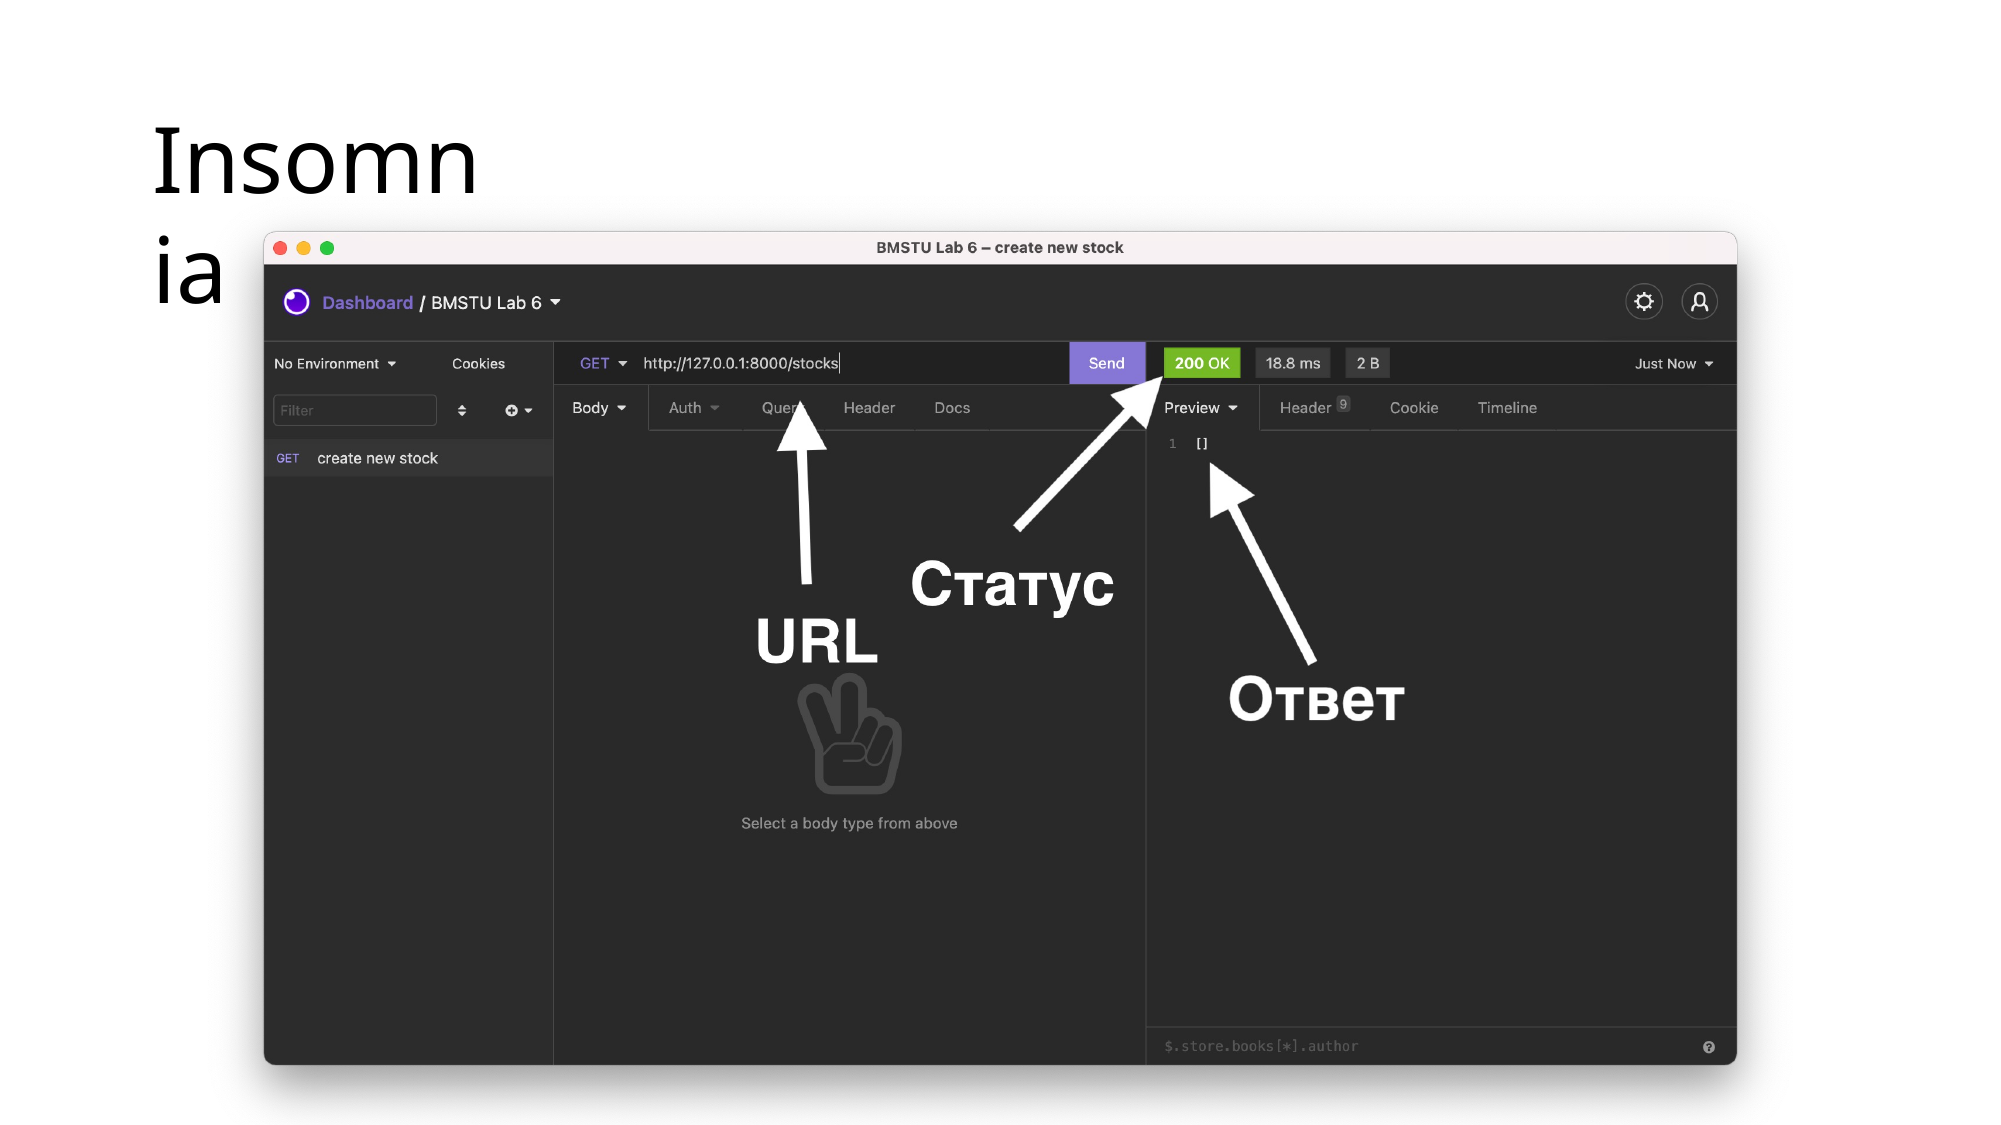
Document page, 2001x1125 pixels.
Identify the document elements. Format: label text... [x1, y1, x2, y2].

picture [197, 186, 1802, 1125]
title Insomnia [150, 100, 492, 323]
